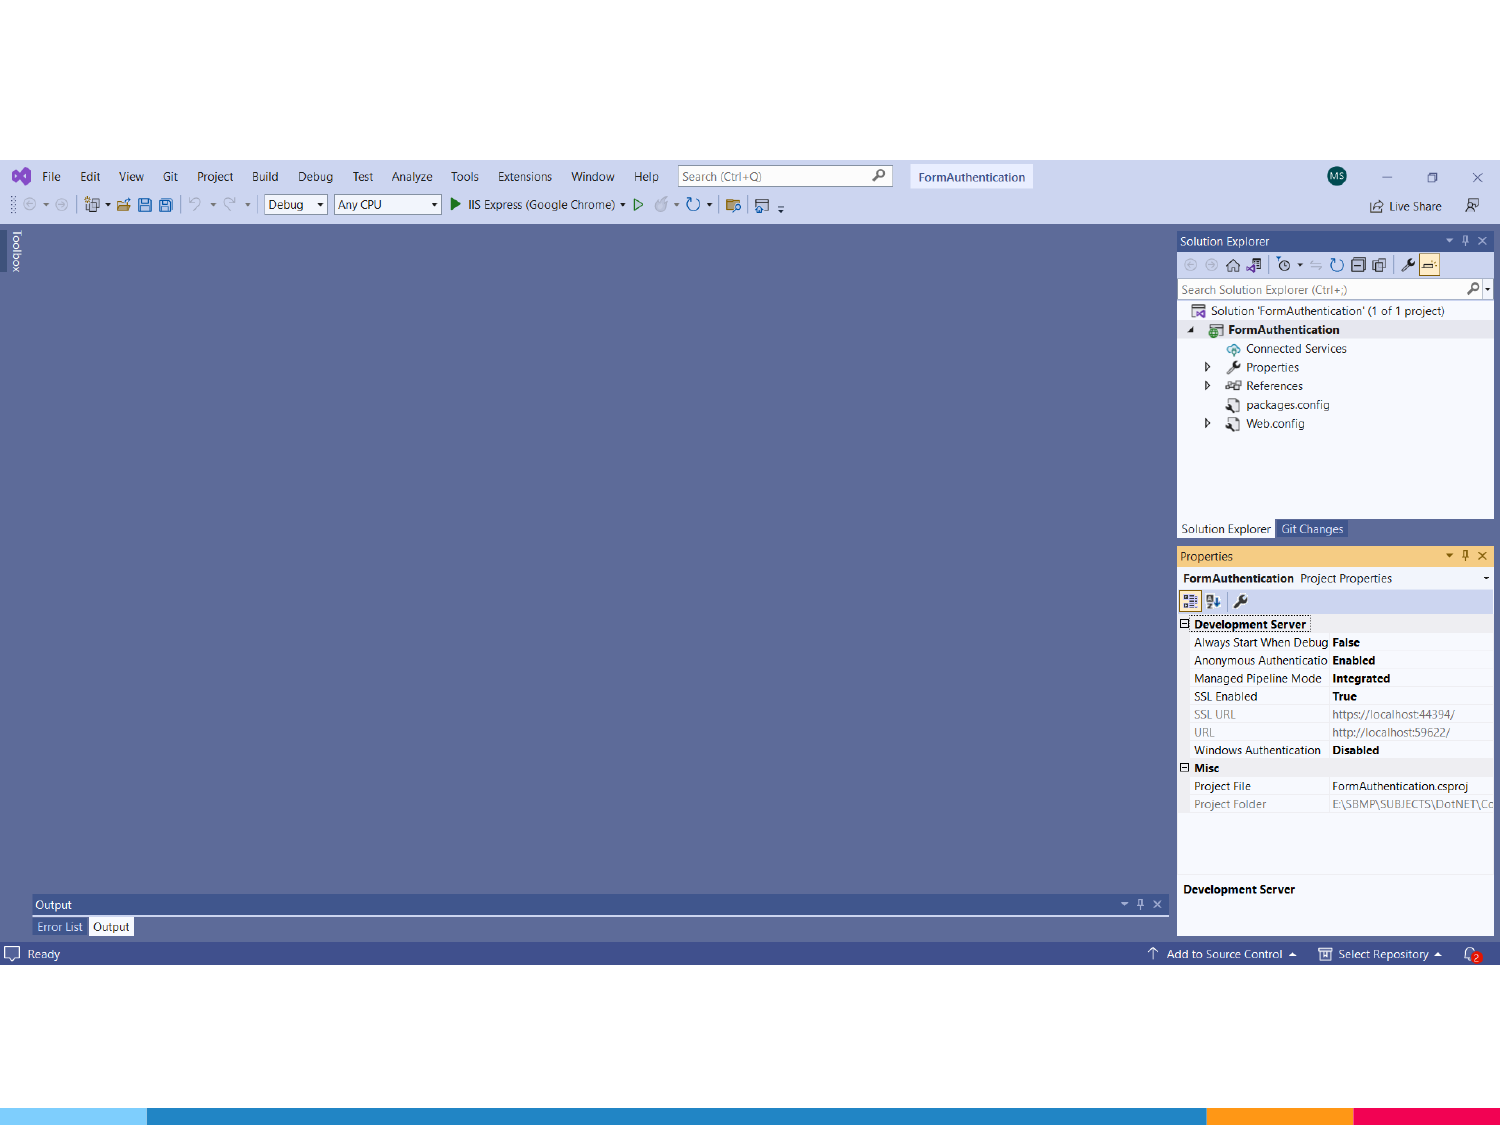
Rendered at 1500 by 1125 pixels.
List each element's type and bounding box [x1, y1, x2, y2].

picture [0, 159, 1500, 965]
